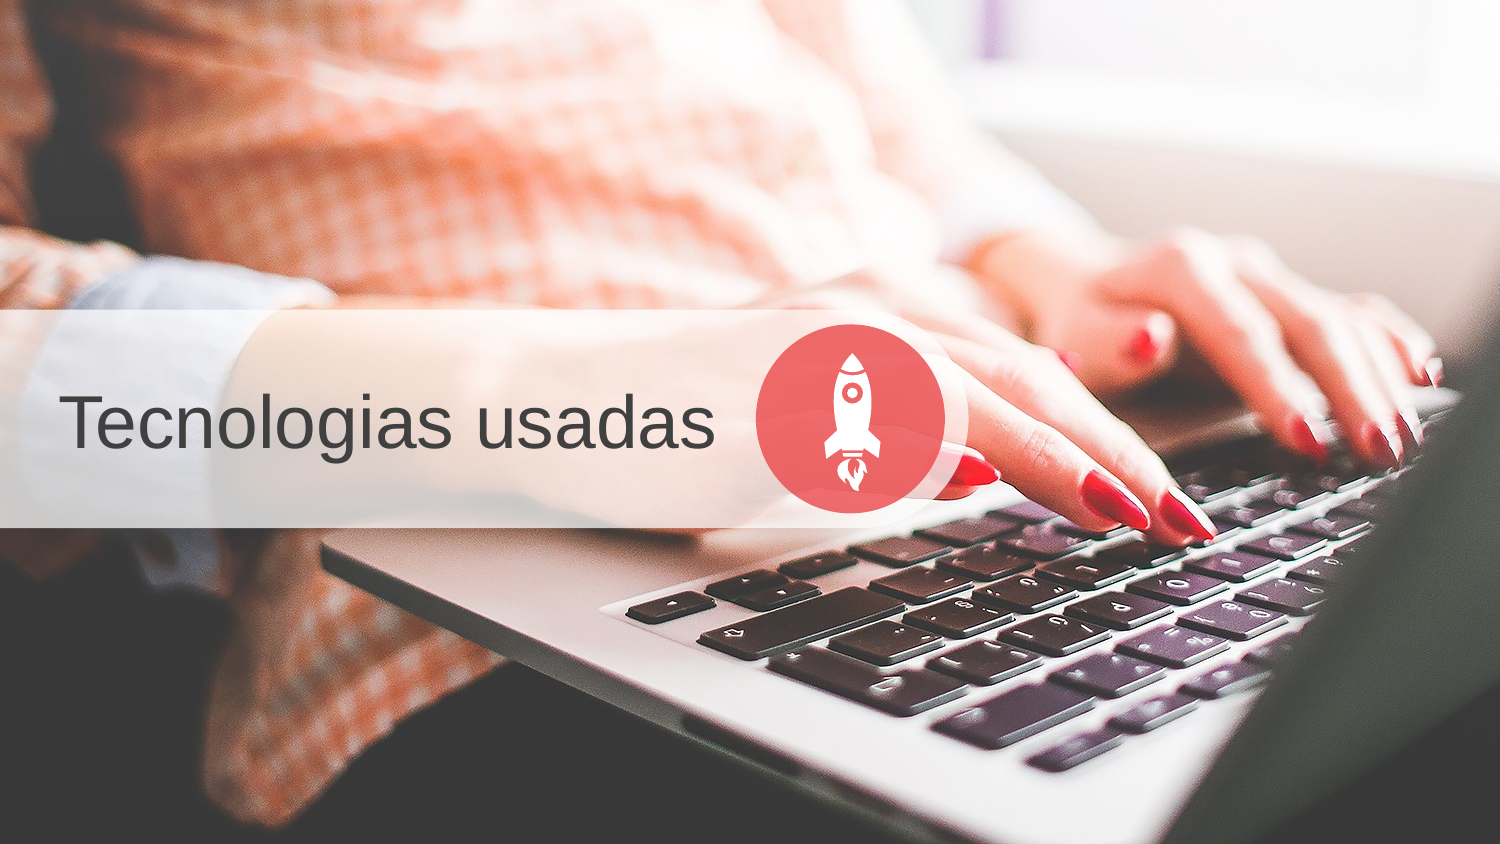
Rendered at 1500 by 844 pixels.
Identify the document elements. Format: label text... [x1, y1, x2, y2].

list Tecnologias usadas [29, 379, 733, 458]
text_box [822, 351, 883, 494]
picture [0, 0, 1500, 844]
